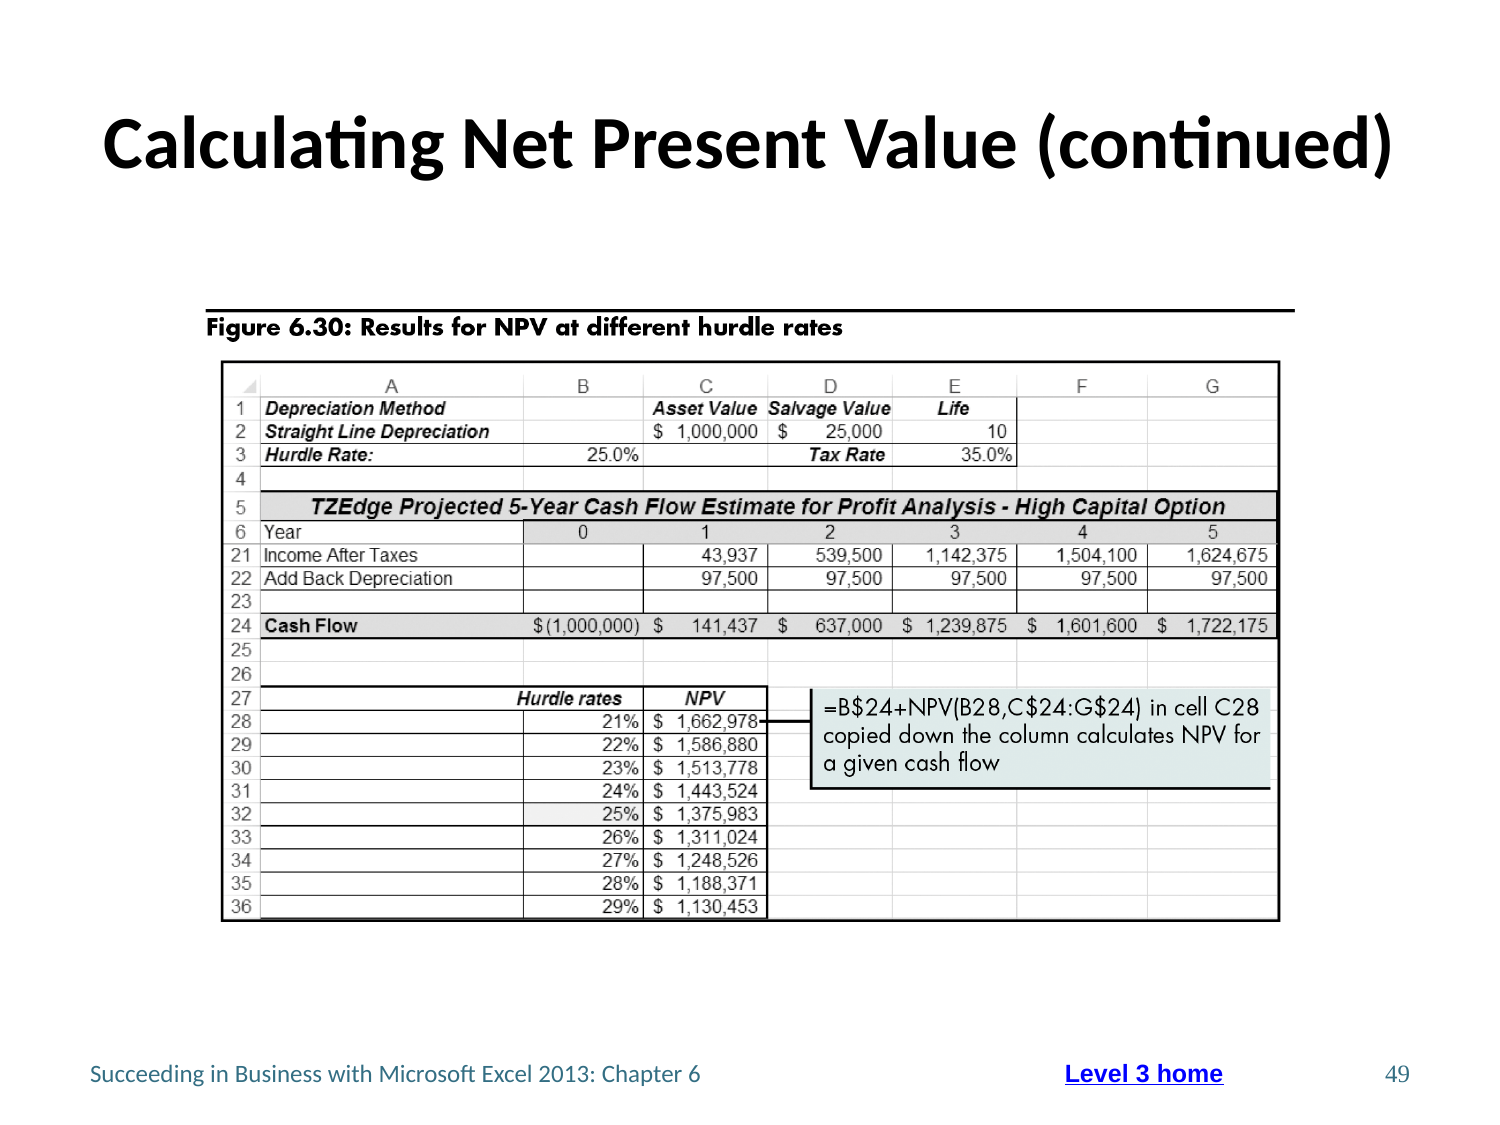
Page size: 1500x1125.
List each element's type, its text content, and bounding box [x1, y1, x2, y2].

title Calculating Net Present Value (continued) [75, 45, 1425, 233]
picture [204, 309, 1295, 922]
footer Succeeding in Business with Microsoft Excel 2013: Chapter 6 [75, 1042, 963, 1103]
slide_number 49 [1074, 1042, 1425, 1103]
text_box Level 3 home [1049, 1050, 1288, 1095]
